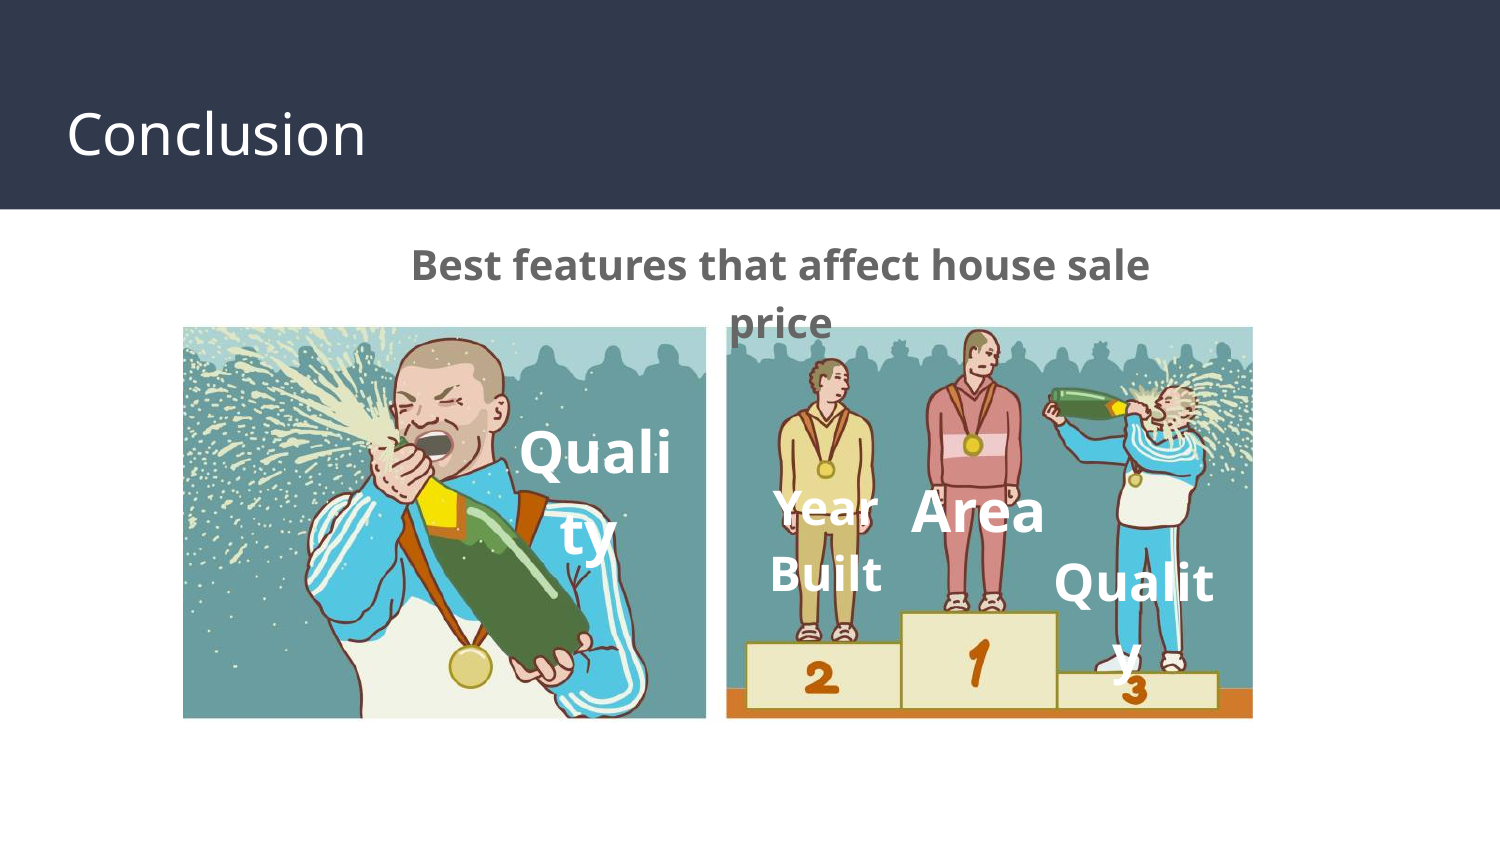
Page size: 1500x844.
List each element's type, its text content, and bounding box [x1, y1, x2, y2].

subtitle Best features that affect house sale price [271, 216, 1215, 295]
picture [182, 315, 1253, 724]
title Conclusion [51, 82, 1449, 185]
